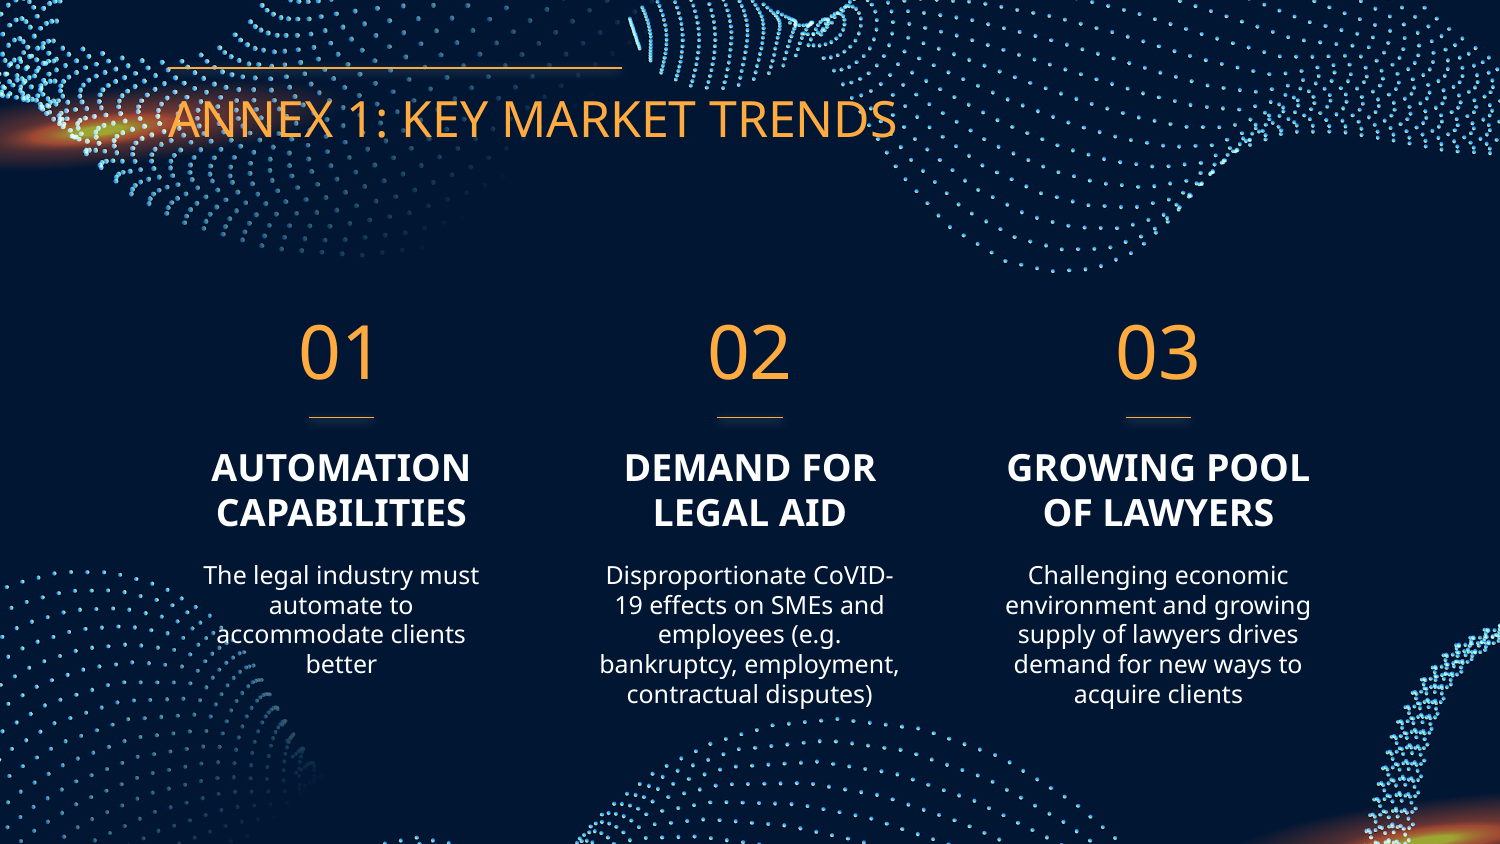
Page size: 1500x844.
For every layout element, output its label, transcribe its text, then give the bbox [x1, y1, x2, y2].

title GROWING POOL OF LAWYERS [988, 429, 1328, 519]
text_box ANNEX 1: KEY MARKET TRENDS [153, 72, 914, 228]
title 01 [171, 290, 512, 410]
subtitle Disproportionate CoVID-19 effects on SMEs and employees (e.g. bankruptcy, employment, contractual disputes) [580, 544, 920, 747]
title 03 [988, 290, 1328, 410]
title AUTOMATION CAPABILITIES [171, 429, 512, 519]
subtitle Challenging economic environment and growing supply of lawyers drives demand for new ways to acquire clients [988, 544, 1328, 747]
title DEMAND FOR LEGAL AID [580, 429, 920, 519]
subtitle The legal industry must automate to accommodate clients better [171, 544, 512, 747]
picture [0, 0, 1500, 844]
title 02 [580, 290, 920, 410]
